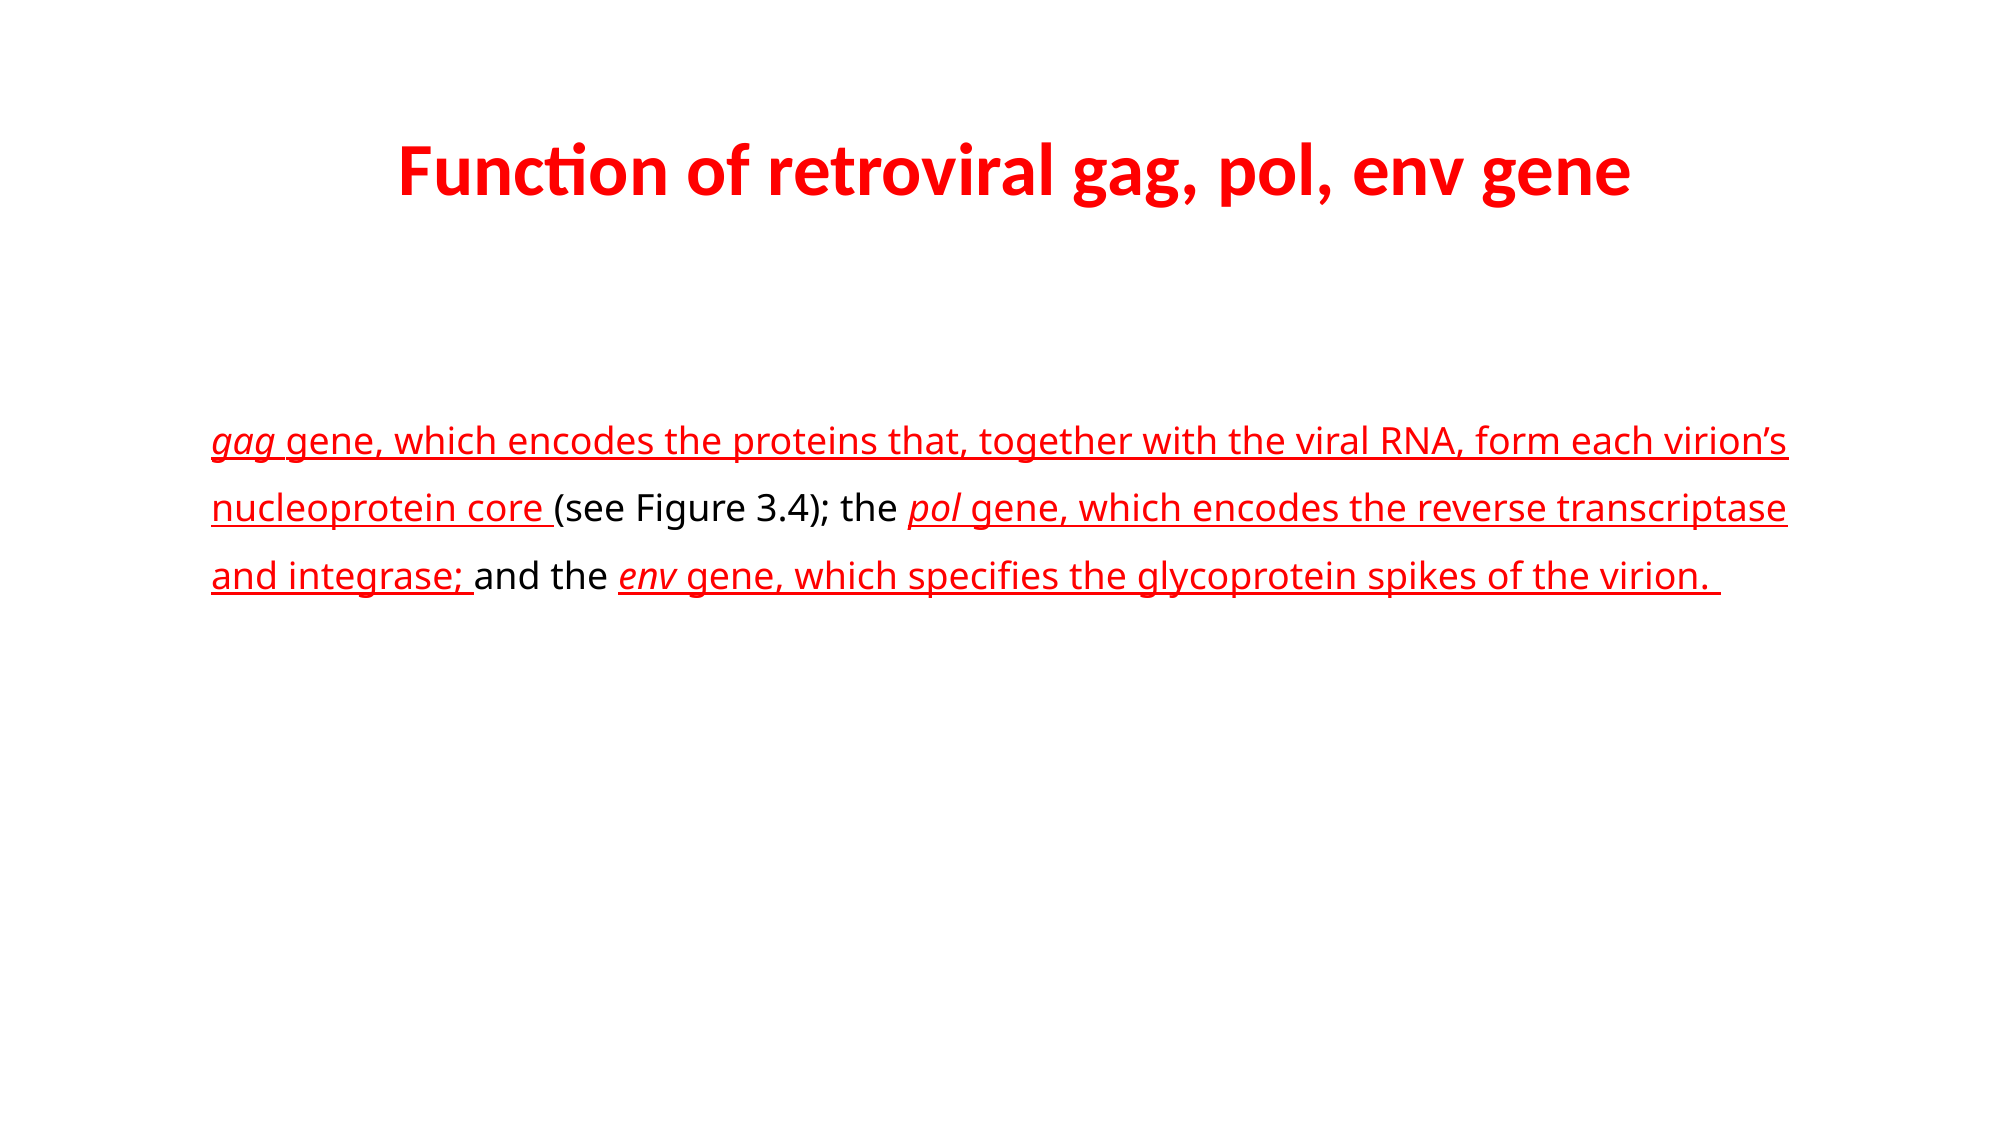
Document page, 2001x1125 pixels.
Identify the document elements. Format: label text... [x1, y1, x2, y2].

text_box gag gene, which encodes the proteins that, together with the viral RNA, form each virion’s nucleoprotein core (see Figure 3.4); the pol gene, which encodes the reverse transcriptase and integrase; and the env gene, which specifies the glycoprotein spikes of the virion. [196, 386, 1809, 605]
text_box Function of retroviral gag, pol, env gene [383, 112, 1649, 218]
